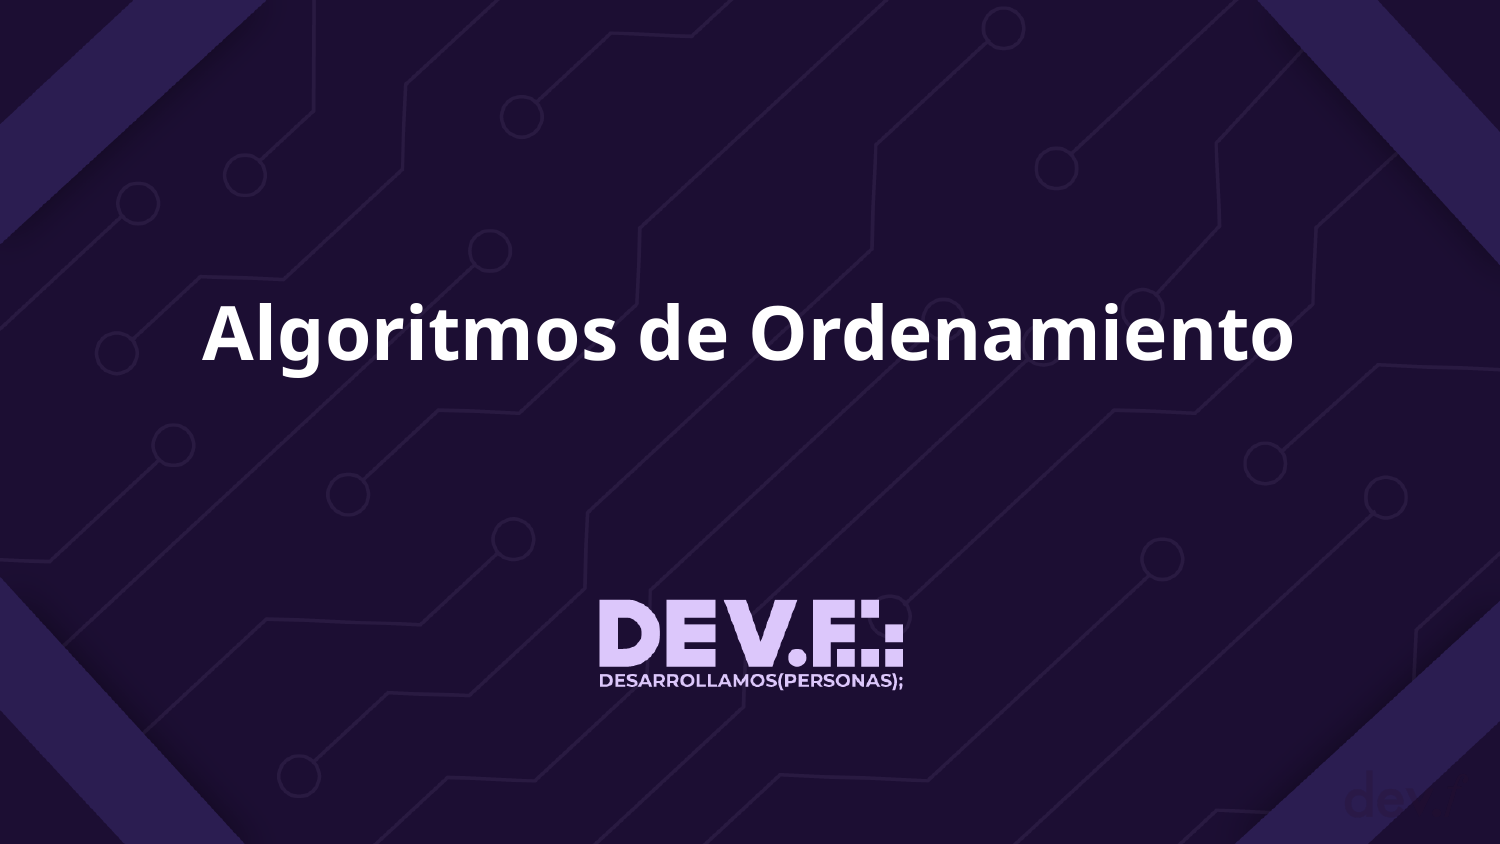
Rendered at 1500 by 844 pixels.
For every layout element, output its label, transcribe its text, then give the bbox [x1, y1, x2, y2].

title Algoritmos de Ordenamiento [51, 183, 1449, 390]
picture [0, 0, 1500, 844]
